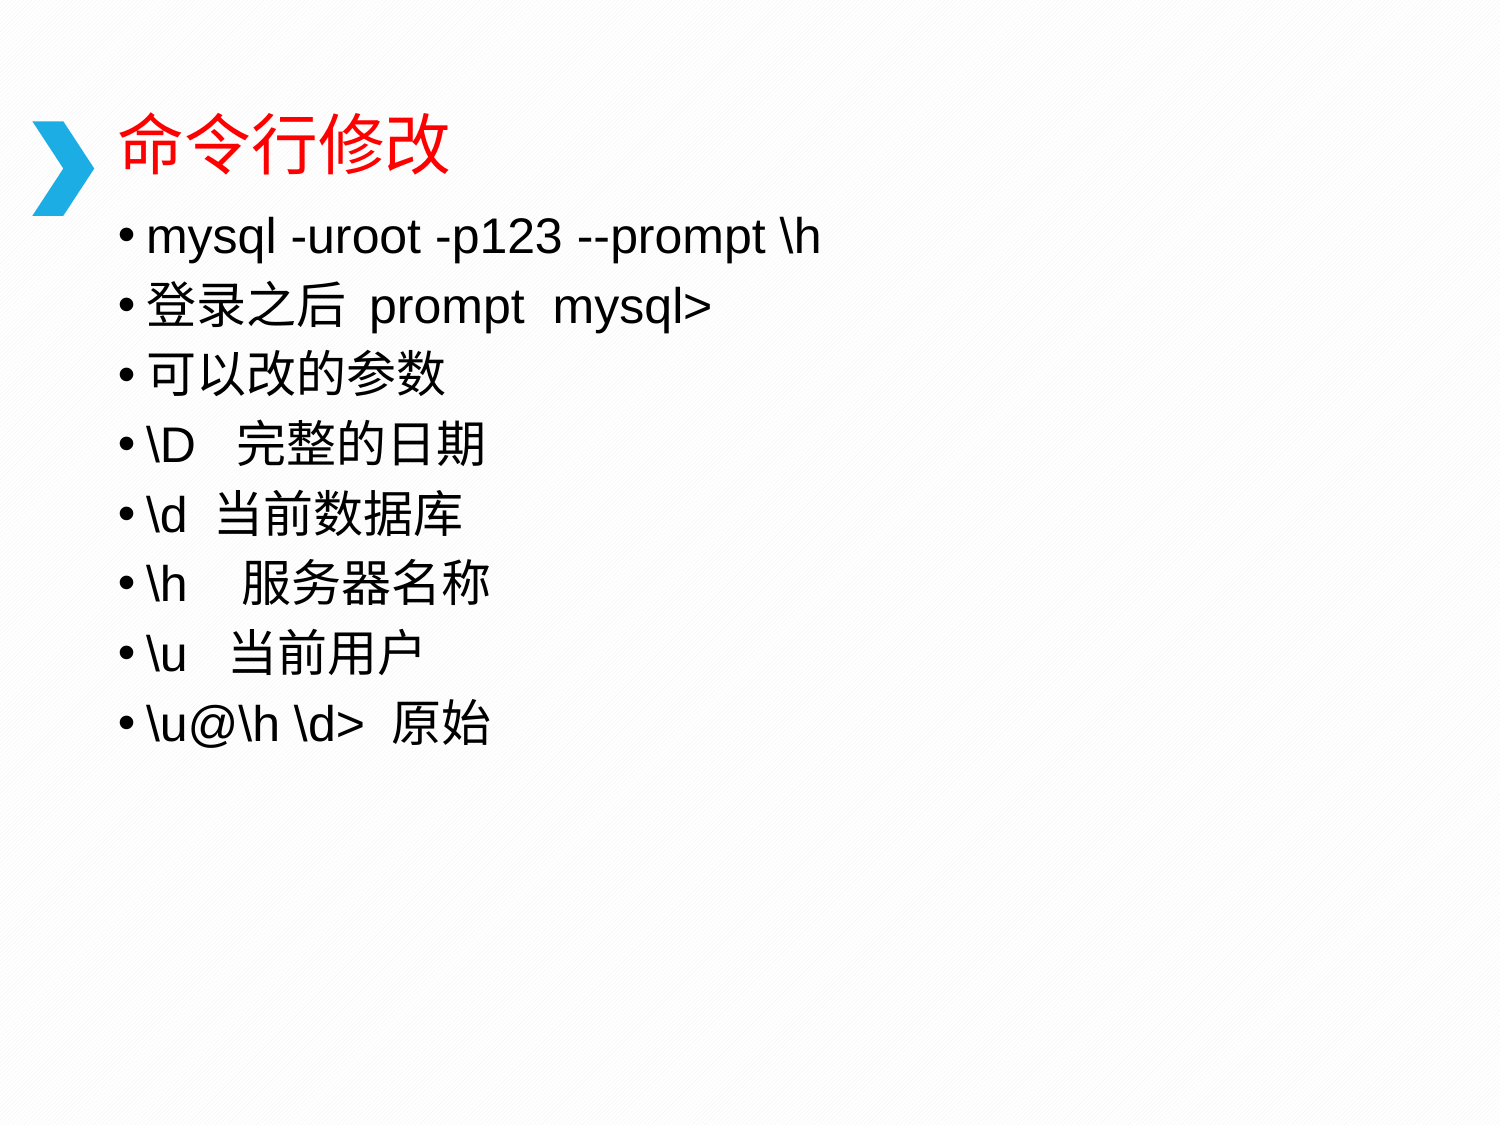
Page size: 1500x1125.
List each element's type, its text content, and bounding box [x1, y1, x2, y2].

list mysql -uroot -p123 --prompt \h 登录之后 prompt mysql> 可以改的参数 \D 完整的日期 \d 当前数据库 \h 服务器名称 \u 当前用户 \u@\h \d> 原始 [103, 202, 1397, 1014]
title 命令行修改 [103, 59, 1397, 202]
